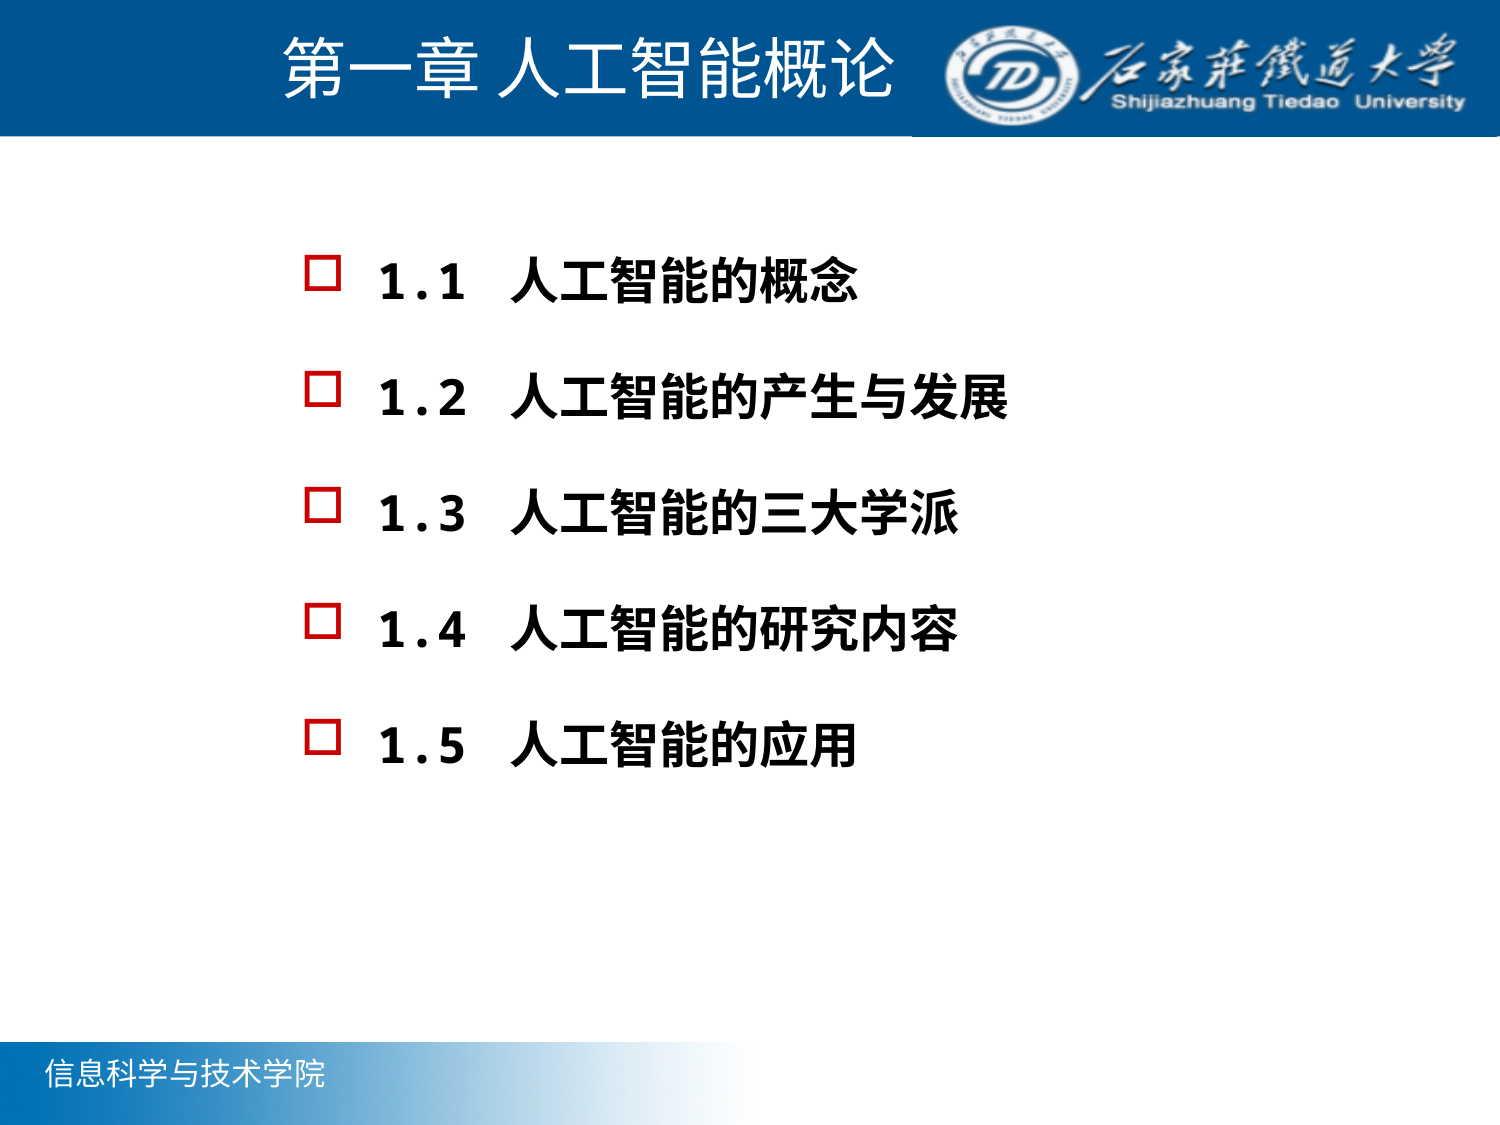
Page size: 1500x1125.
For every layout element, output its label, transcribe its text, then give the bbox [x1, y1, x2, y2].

picture [912, 0, 1497, 137]
text_box 第一章 人工智能概论 [265, 19, 912, 114]
picture [0, 1042, 1500, 1125]
title 第一章 人工智能概述 [118, 722, 1394, 947]
text_box 1.1 人工智能的概念 1.2 人工智能的产生与发展 1.3 人工智能的三大学派 1.4 人工智能的研究内容 1.5 人工智能的应用 [289, 208, 1084, 685]
